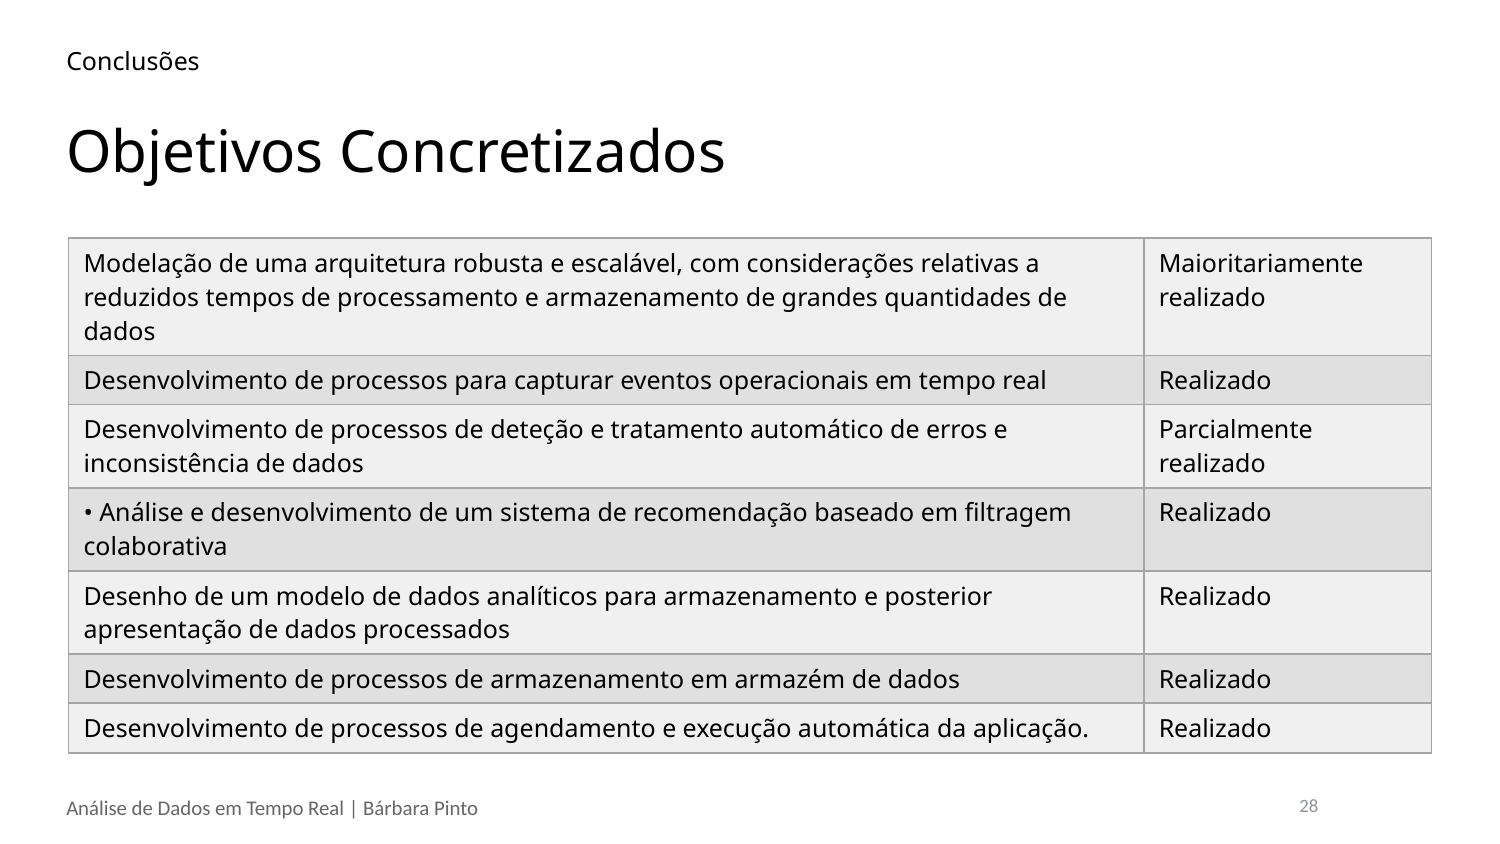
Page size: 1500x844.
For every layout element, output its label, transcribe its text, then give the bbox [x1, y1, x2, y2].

table_header Maioritariamente realizado [1145, 239, 1431, 355]
table_header Modelação de uma arquitetura robusta e escalável, com considerações relativas a reduzidos tempos de processamento e armazenamento de grandes quantidades de dados [69, 239, 1143, 355]
table_cell Parcialmente realizado [1145, 405, 1431, 487]
table_cell Desenvolvimento de processos de deteção e tratamento automático de erros e inconsistência de dados [69, 405, 1143, 487]
subtitle Análise de Dados em Tempo Real | Bárbara Pinto [51, 779, 885, 831]
subtitle Conclusões [51, 33, 972, 98]
slide_number 27 [1243, 773, 1334, 838]
table_cell Realizado [1145, 704, 1431, 752]
table_cell Desenvolvimento de processos para capturar eventos operacionais em tempo real [69, 356, 1143, 404]
table_cell Realizado [1145, 572, 1431, 653]
table_cell Desenvolvimento de processos de agendamento e execução automática da aplicação. [69, 704, 1143, 752]
table_cell Realizado [1145, 655, 1431, 702]
table_cell Desenho de um modelo de dados analíticos para armazenamento e posterior apresentação de dados processados [69, 572, 1143, 653]
table_cell • Análise e desenvolvimento de um sistema de recomendação baseado em filtragem colaborativa [69, 489, 1143, 570]
table_cell Realizado [1145, 489, 1431, 570]
table_cell Desenvolvimento de processos de armazenamento em armazém de dados [69, 655, 1143, 702]
table_cell Realizado [1145, 356, 1431, 404]
text_box Objetivos Concretizados [51, 98, 1452, 175]
